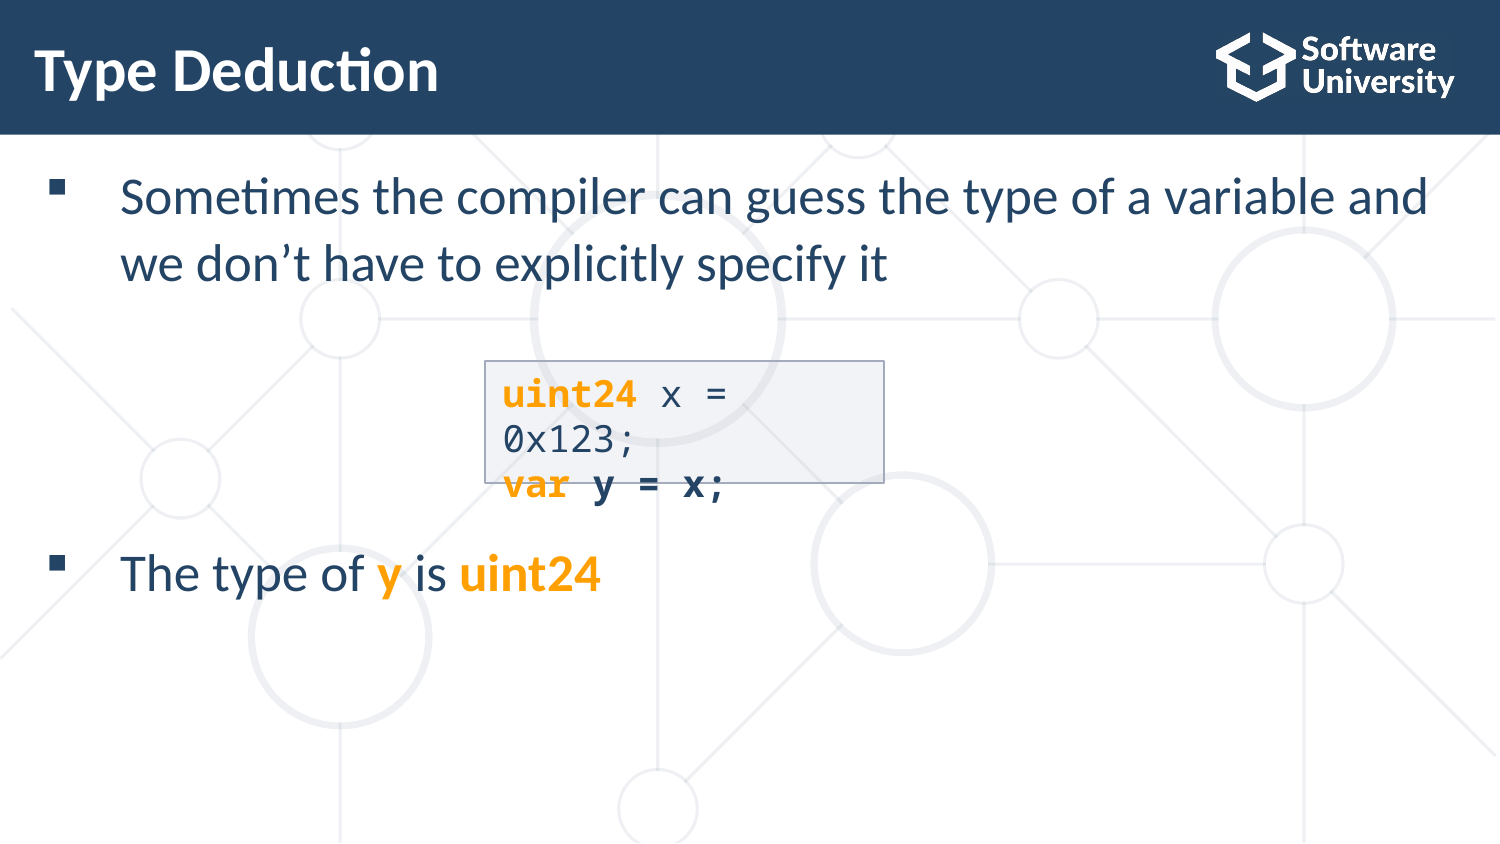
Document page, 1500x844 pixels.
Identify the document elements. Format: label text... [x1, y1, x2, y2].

list Sometimes the compiler can guess the type of a variable and we don’t have to explicitly specify it The type of y is uint24 [23, 147, 1478, 788]
text_box uint24 x = 0x123; var y = x; [485, 360, 885, 483]
picture [1216, 32, 1455, 102]
title Type Deduction [23, 12, 1193, 121]
